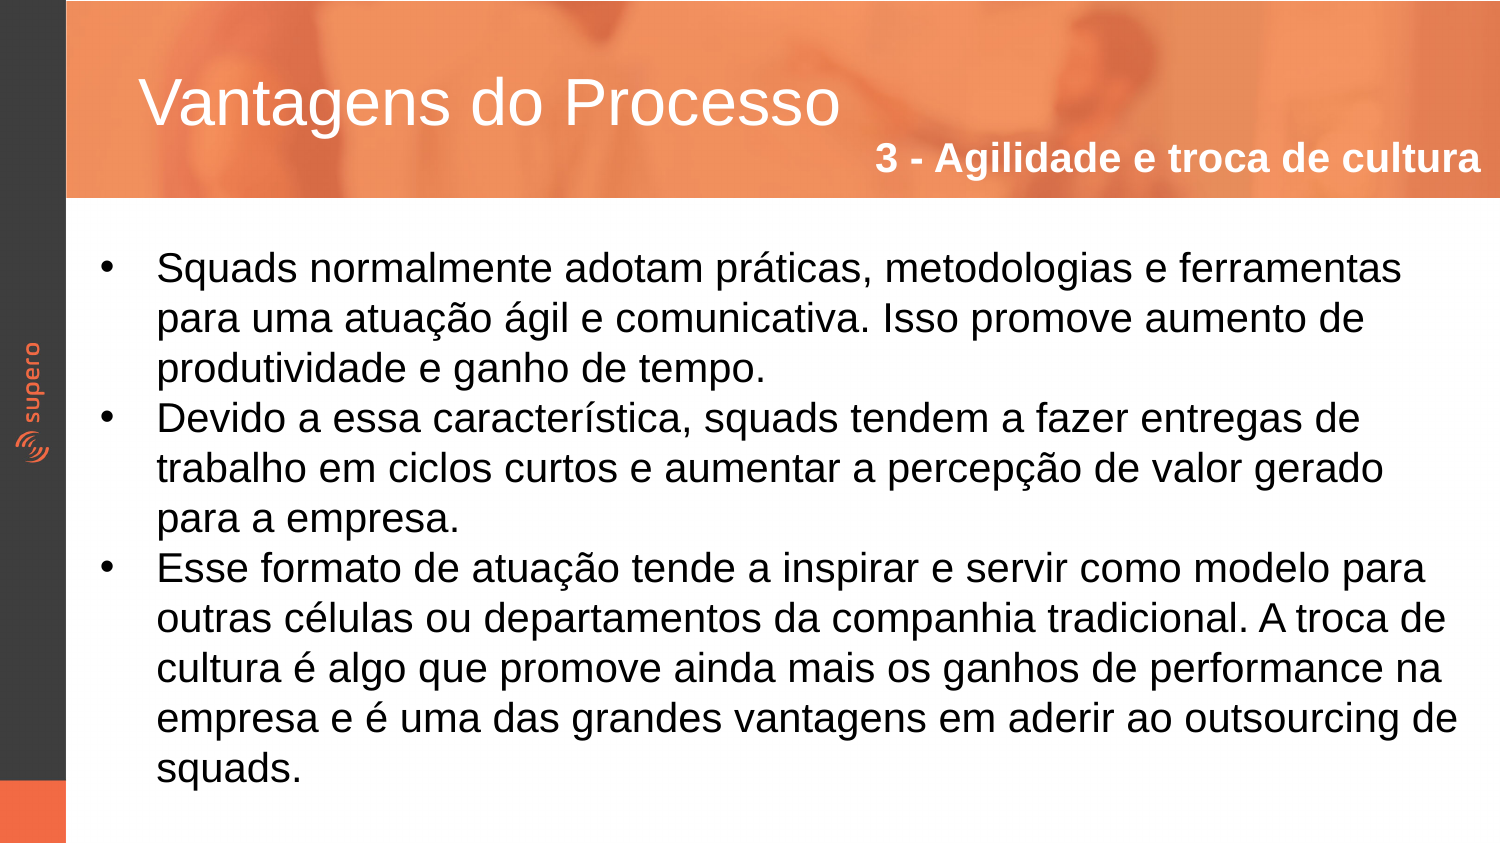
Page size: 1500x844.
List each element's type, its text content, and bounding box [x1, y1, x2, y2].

picture [0, 0, 1500, 843]
text_box Squads normalmente adotam práticas, metodologias e ferramentas para uma atuação ágil e comunicativa. Isso promove aumento de produtividade e ganho de tempo. Devido a essa característica, squads tendem a fazer entregas de trabalho em ciclos curtos e aumentar a percepção de valor gerado para a empresa. Esse formato de atuação tende a inspirar e servir como modelo para outras células ou departamentos da companhia tradicional. A troca de cultura é algo que promove ainda mais os ganhos de performance na empresa e é uma das grandes vantagens em aderir ao outsourcing de squads. [85, 233, 1481, 799]
